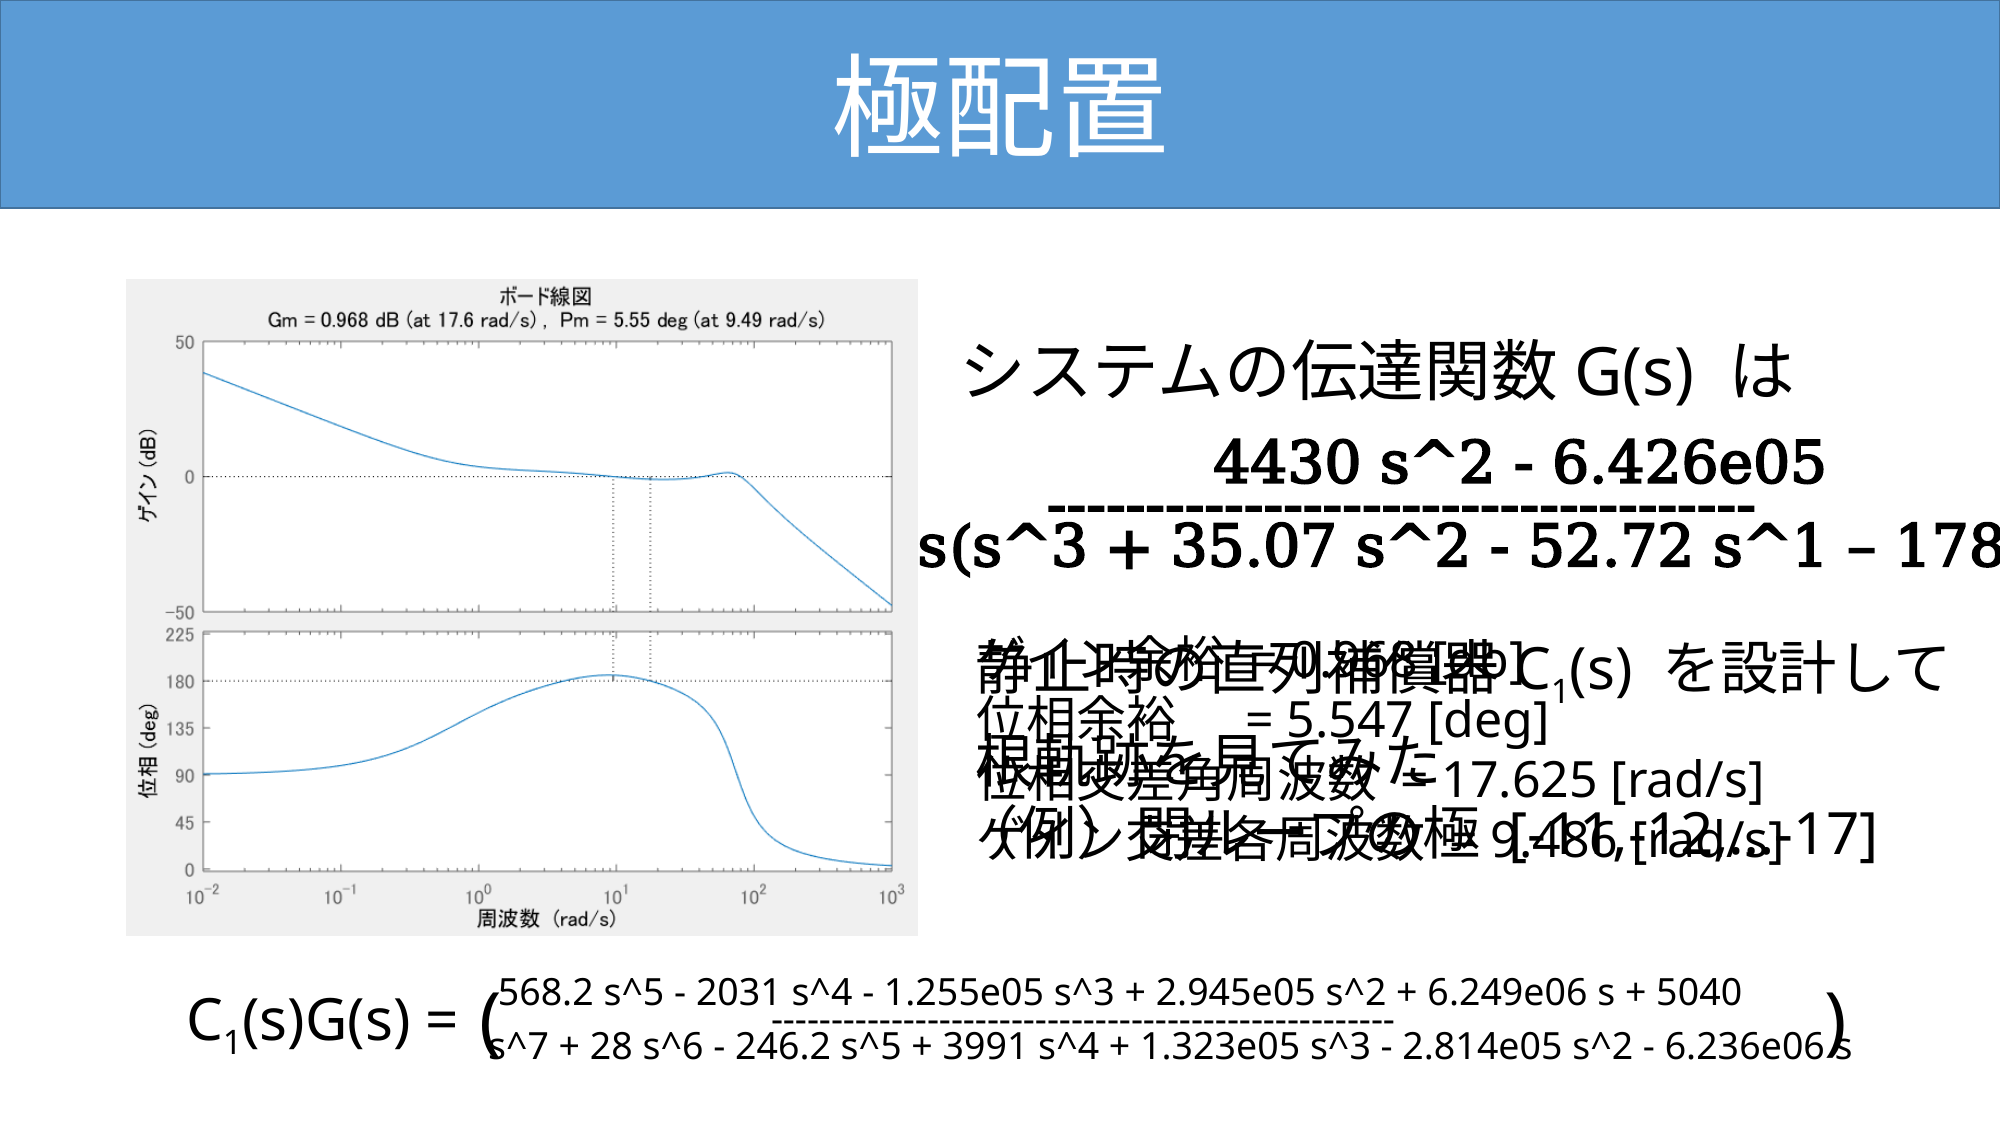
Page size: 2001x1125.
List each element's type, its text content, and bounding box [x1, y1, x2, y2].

picture [126, 279, 918, 937]
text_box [167, 964, 1864, 1079]
text_box [0, 0, 2000, 209]
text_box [935, 320, 1933, 591]
text_box 極配置 [816, 28, 1184, 178]
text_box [925, 619, 1972, 875]
